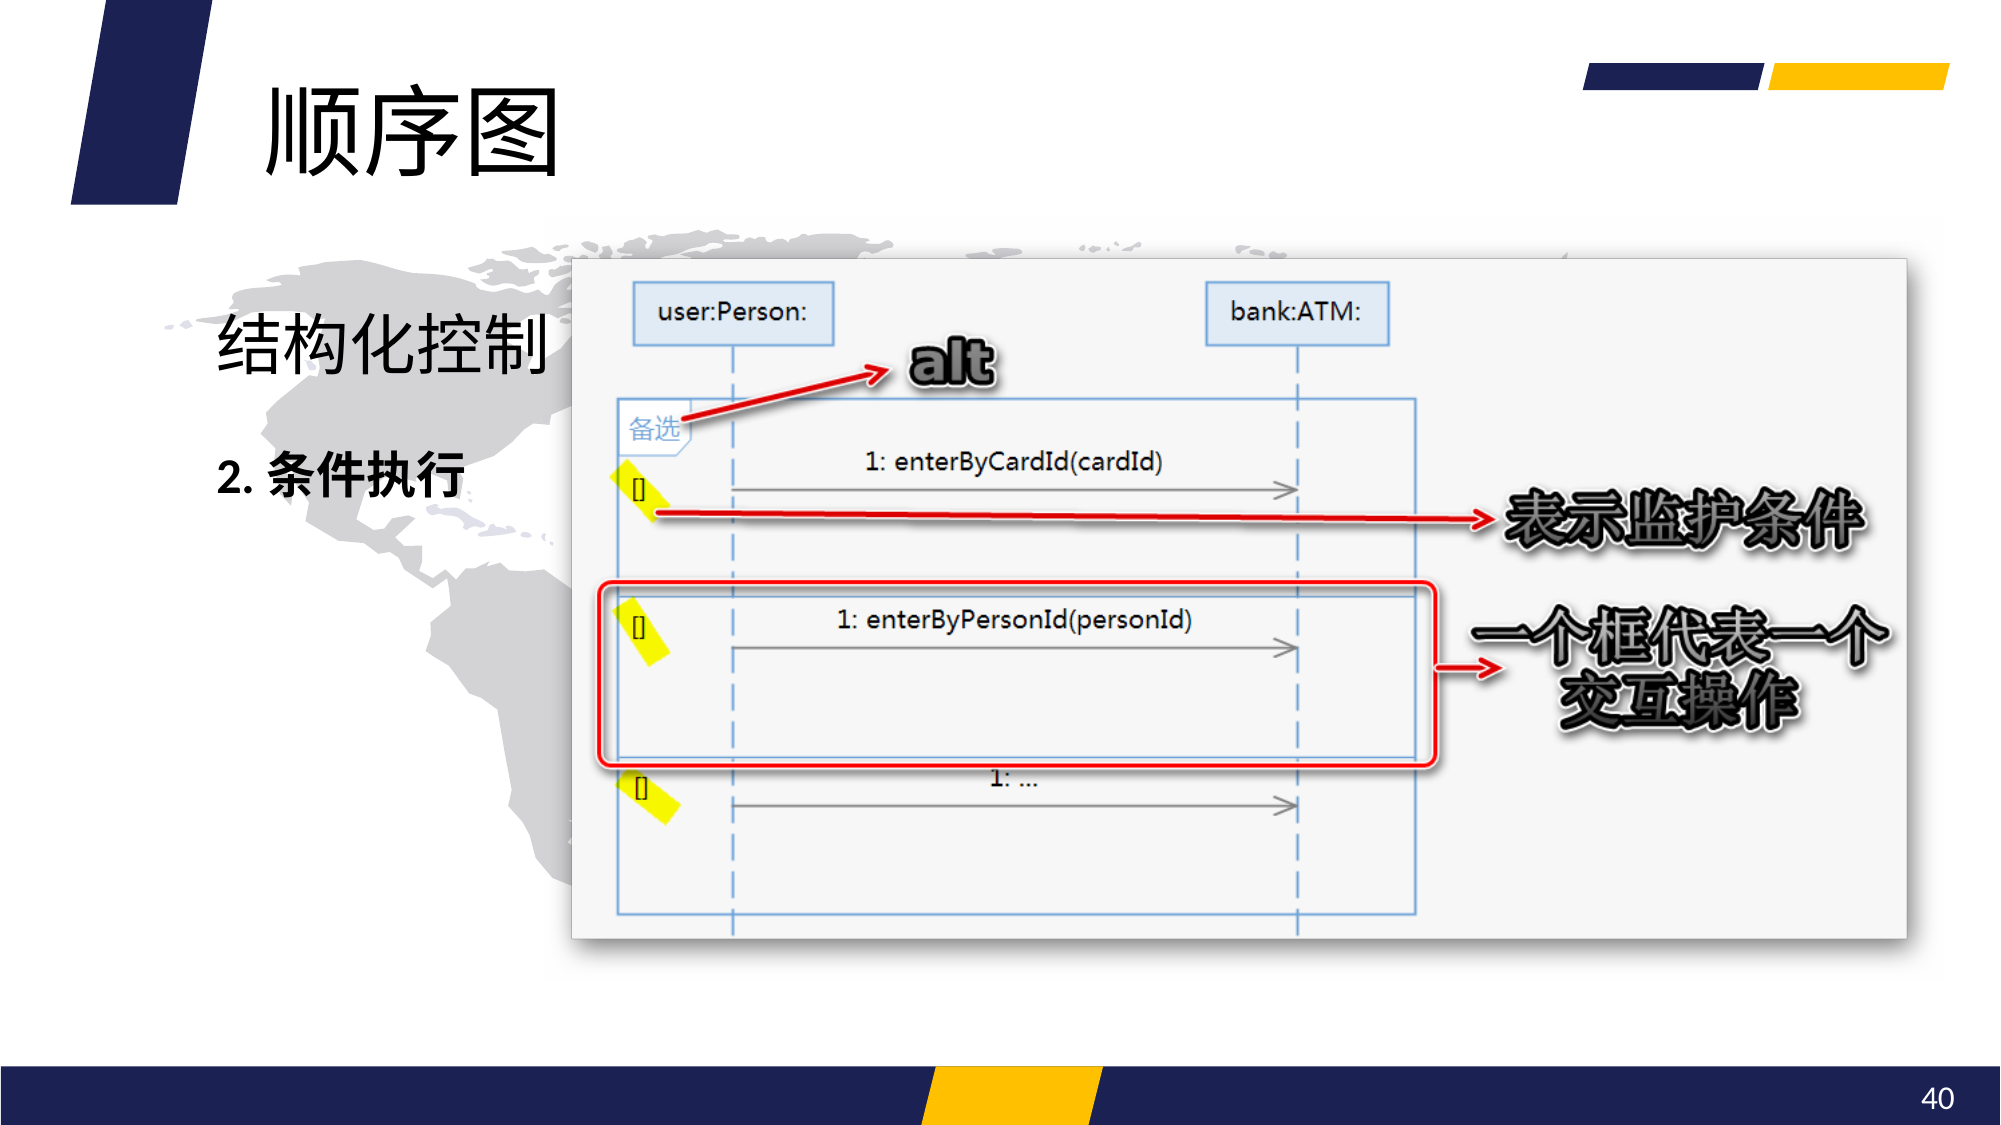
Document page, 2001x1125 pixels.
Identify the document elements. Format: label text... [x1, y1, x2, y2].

text_box [68, 0, 215, 207]
text_box [919, 1064, 1106, 1125]
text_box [163, 229, 524, 918]
text_box [1091, 1064, 2000, 1125]
slide_number 40 [1503, 1065, 1970, 1125]
text_box [0, 1064, 935, 1125]
picture [529, 216, 1951, 982]
text_box 顺序图 [244, 58, 2000, 199]
